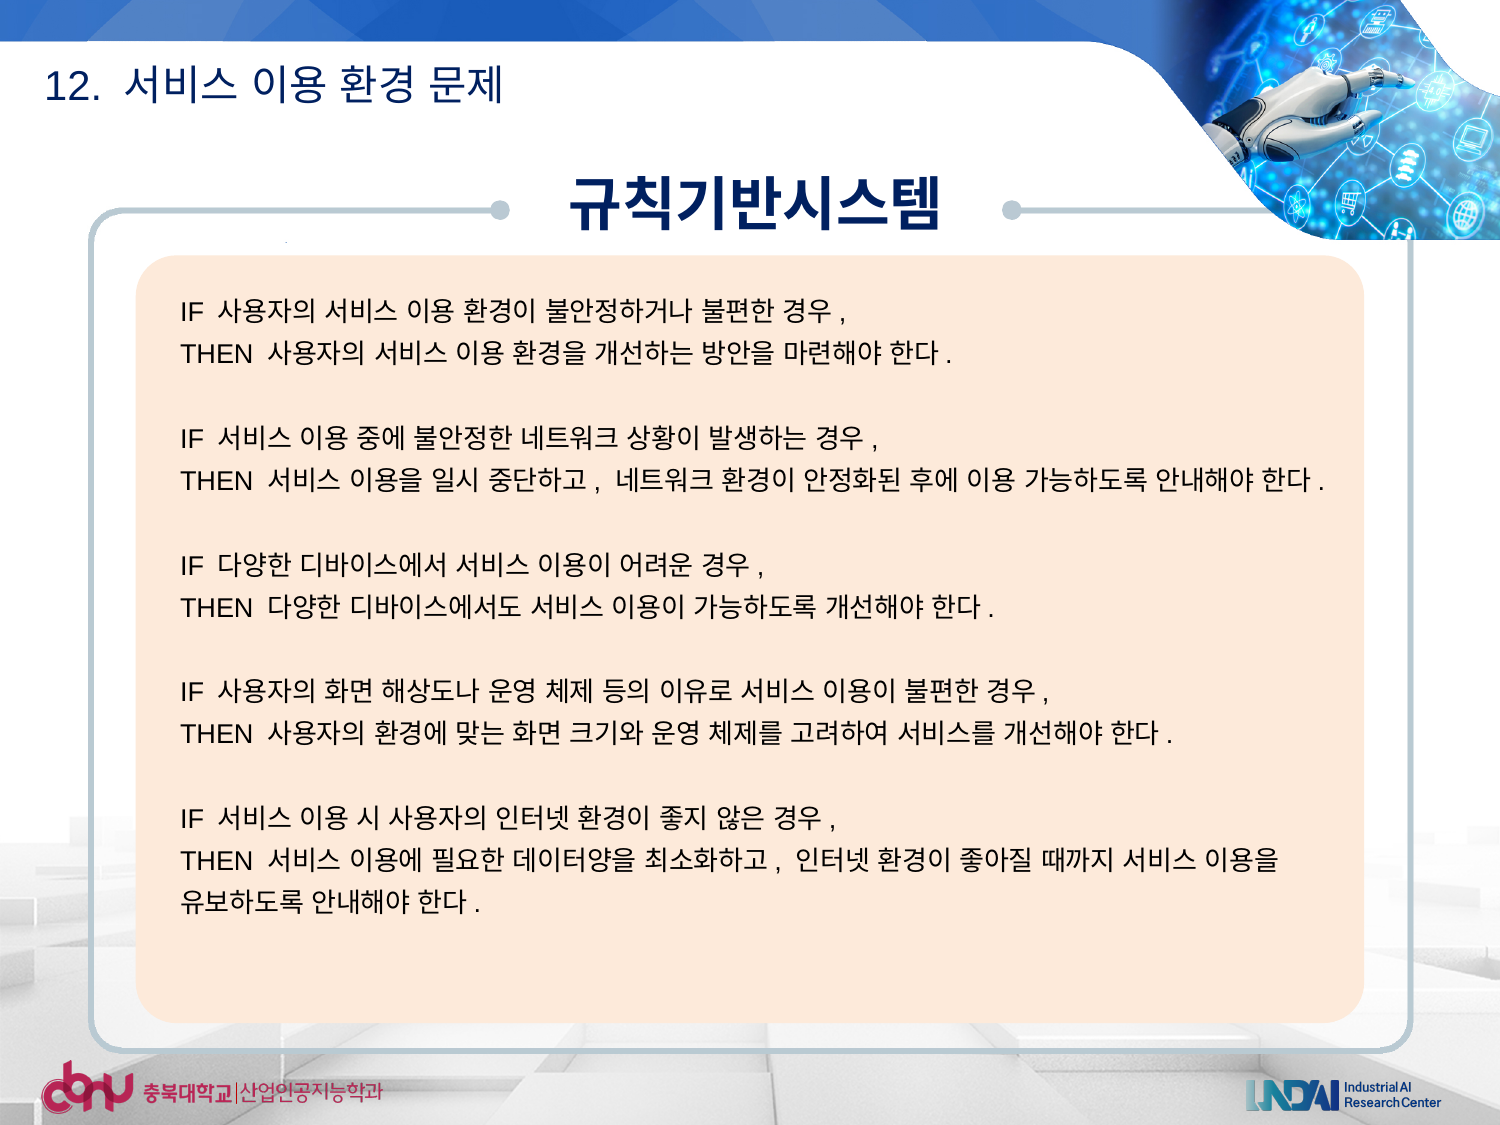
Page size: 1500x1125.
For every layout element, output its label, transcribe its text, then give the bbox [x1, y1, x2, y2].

text_box [133, 253, 1367, 1026]
picture [0, 0, 1500, 1125]
text_box 12. 서비스 이용 환경 문제 [29, 51, 1128, 117]
text_box 규칙기반시스템 [88, 159, 1424, 245]
text_box IF 사용자의 서비스 이용 환경이 불안정하거나 불편한 경우, THEN 사용자의 서비스 이용 환경을 개선하는 방안을 마련해야 한다. IF 서비스 이용 중에 불안정한 네트워크 상황이 발생하는 경우, THEN 서비스 이용을 일시 중단하고, 네트워크 환경이 안정화된 후에 이용 가능하도록 안내해야 한다. IF 다양한 디바이스에서 서비스 이용이 어려운 경우, THEN 다양한 디바이스에서도 서비스 이용이 가능하도록 개선해야 한다. IF 사용자의 화면 해상도나 운영 체제 등의 이유로 서비스 이용이 불편한 경우, THEN 사용자의 환경에 맞는 화면 크기와 운영 체제를 고려하여 서비스를 개선해야 한다. IF 서비스 이용 시 사용자의 인터넷 환경이 좋지 않은 경우, THEN 서비스 이용에 필요한 데이터양을 최소화하고, 인터넷 환경이 좋아질 때까지 서비스 이용을 유보하도록 안내해야 한다. [165, 277, 1335, 926]
